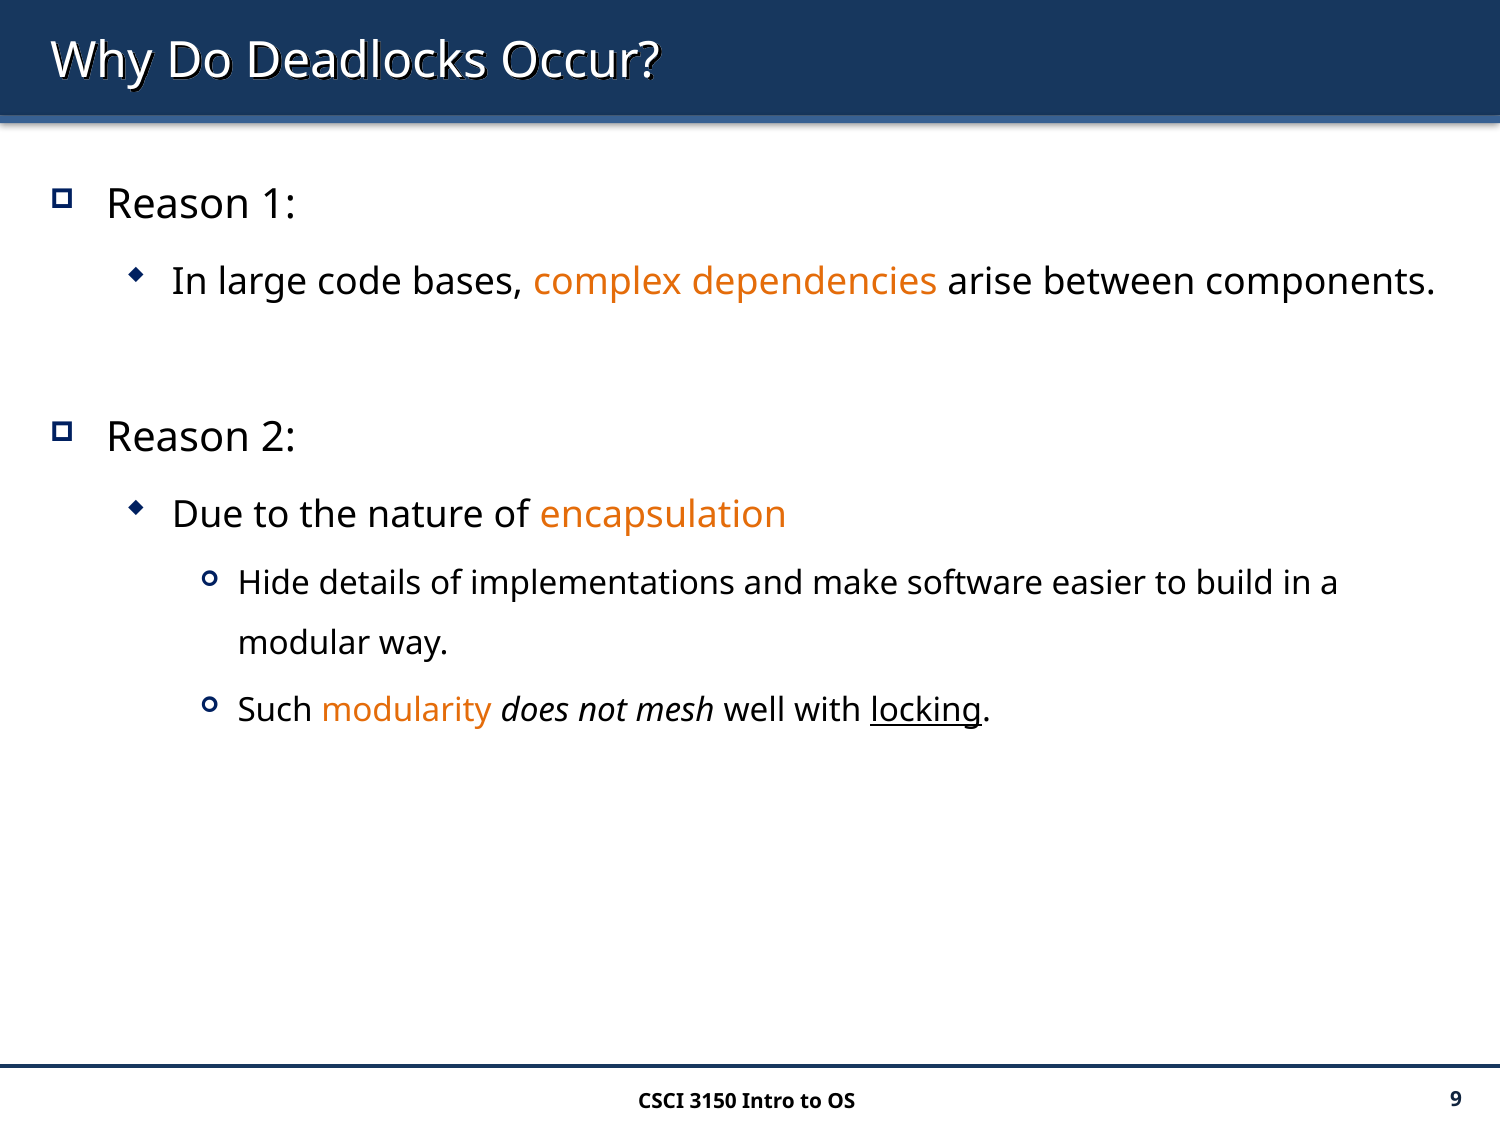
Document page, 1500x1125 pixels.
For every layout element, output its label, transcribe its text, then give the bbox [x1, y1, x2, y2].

slide_number 9 [1306, 1081, 1483, 1118]
list Reason 1: In large code bases, complex dependencies arise between components. Reason 2: Due to the nature of encapsulation Hide details of implementations and make software easier to build in a modular way. Such modularity does not mesh well with locking. [34, 144, 1477, 1048]
footer CSCI 3150 Intro to OS [497, 1079, 997, 1117]
title Why Do Deadlocks Occur? [34, 8, 1477, 106]
